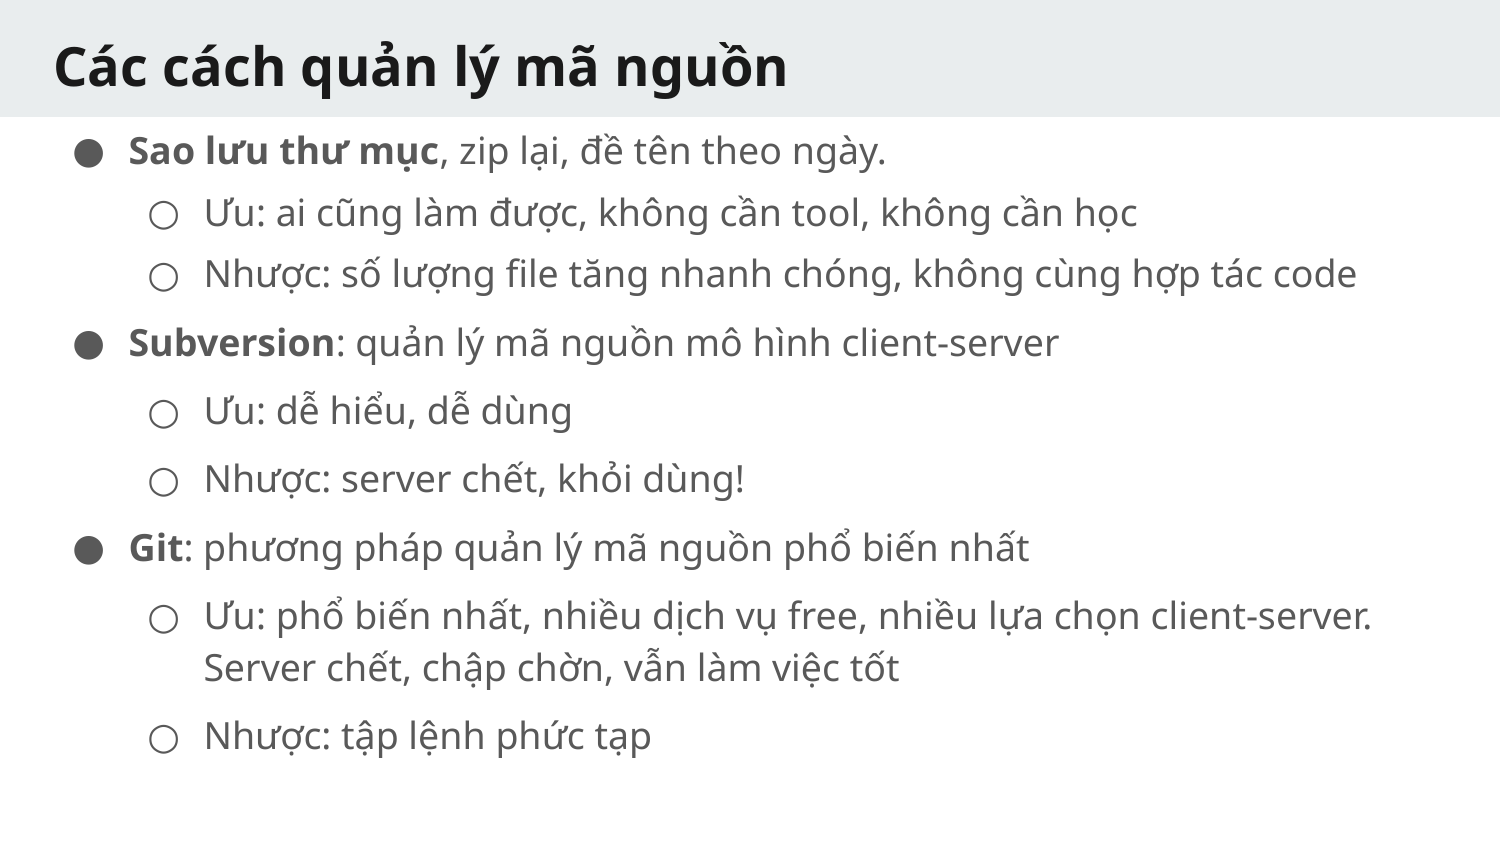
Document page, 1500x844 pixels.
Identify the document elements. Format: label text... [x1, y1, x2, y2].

title Các cách quản lý mã nguồn [38, 17, 1467, 106]
list Sao lưu thư mục, zip lại, đề tên theo ngày. Ưu: ai cũng làm được, không cần tool, không cần học Nhược: số lượng file tăng nhanh chóng, không cùng hợp tác code Subversion: quản lý mã nguồn mô hình client-server Ưu: dễ hiểu, dễ dùng Nhược: server chết, khỏi dùng! Git: phương pháp quản lý mã nguồn phổ biến nhất Ưu: phổ biến nhất, nhiều dịch vụ free, nhiều lựa chọn client-server. Server chết, chập chờn, vẫn làm việc tốt Nhược: tập lệnh phức tạp [38, 105, 1452, 828]
